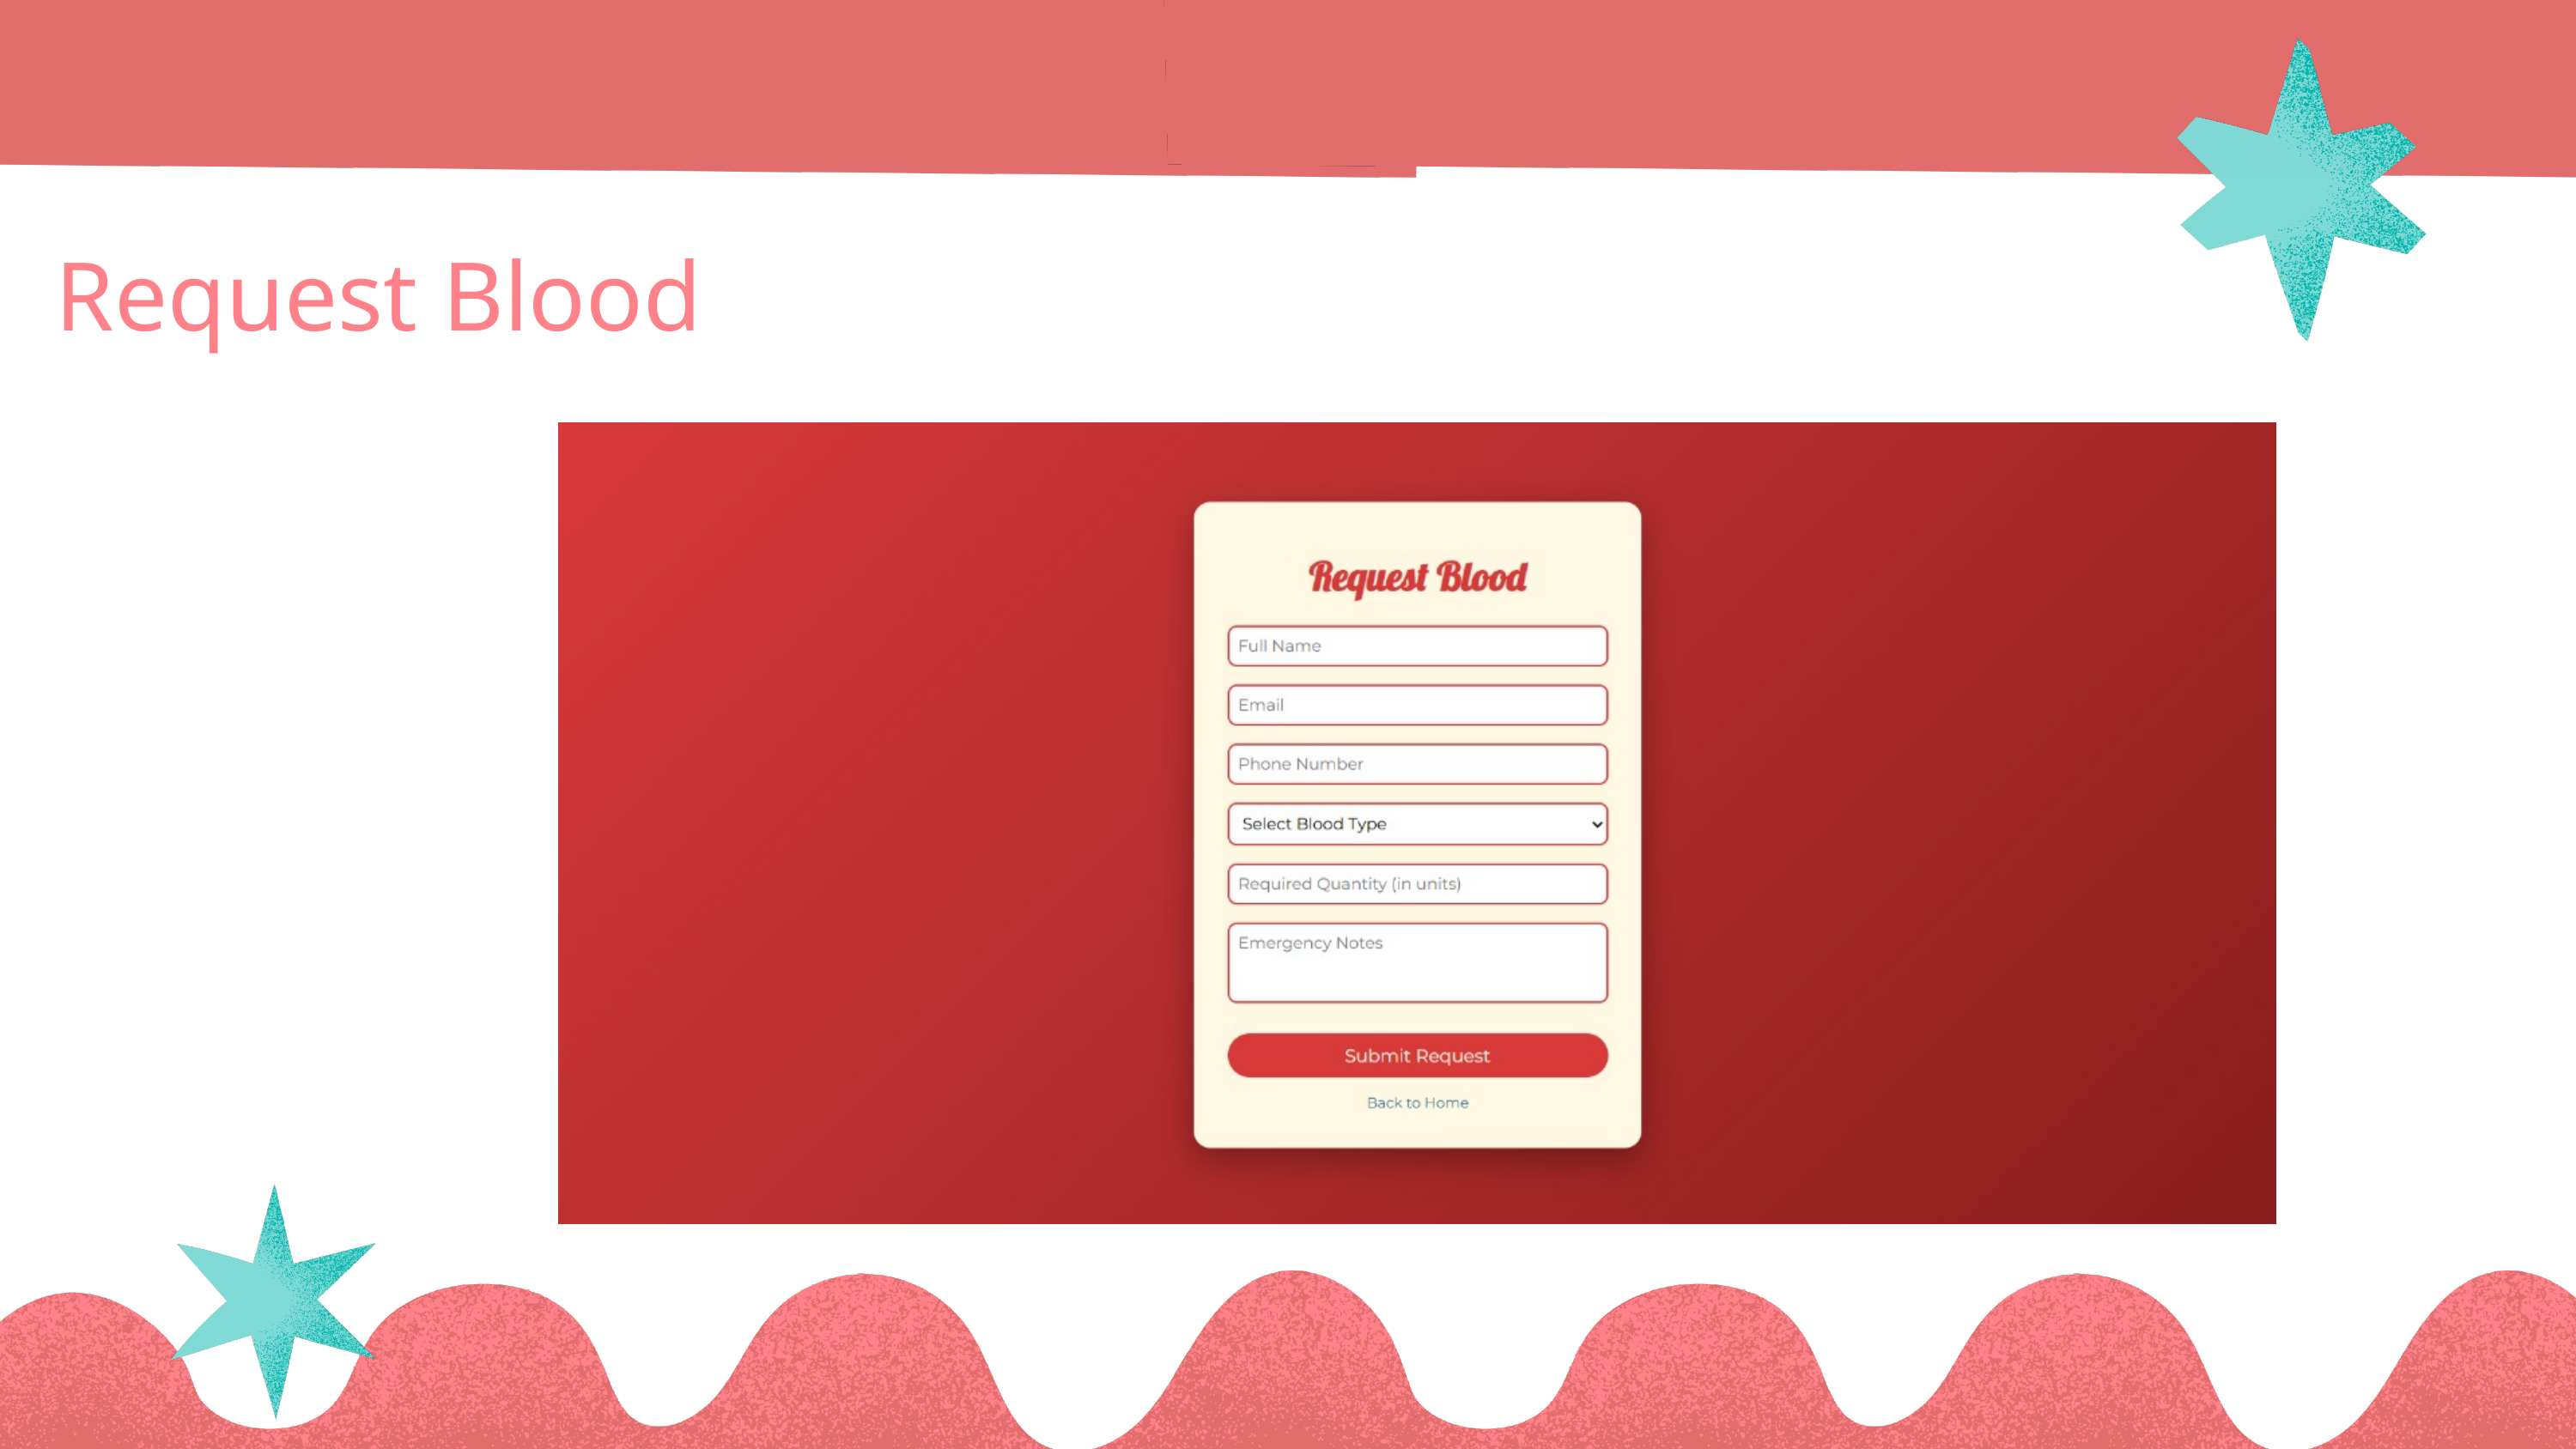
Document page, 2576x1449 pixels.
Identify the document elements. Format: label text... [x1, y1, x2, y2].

text_box [170, 1184, 376, 1419]
text_box [0, 1264, 1418, 1449]
picture [558, 422, 2276, 1224]
text_box [1158, 0, 2576, 178]
text_box [1418, 1264, 2576, 1449]
text_box Request Blood [43, 210, 968, 356]
text_box [0, 0, 1158, 178]
text_box [2135, 23, 2465, 352]
